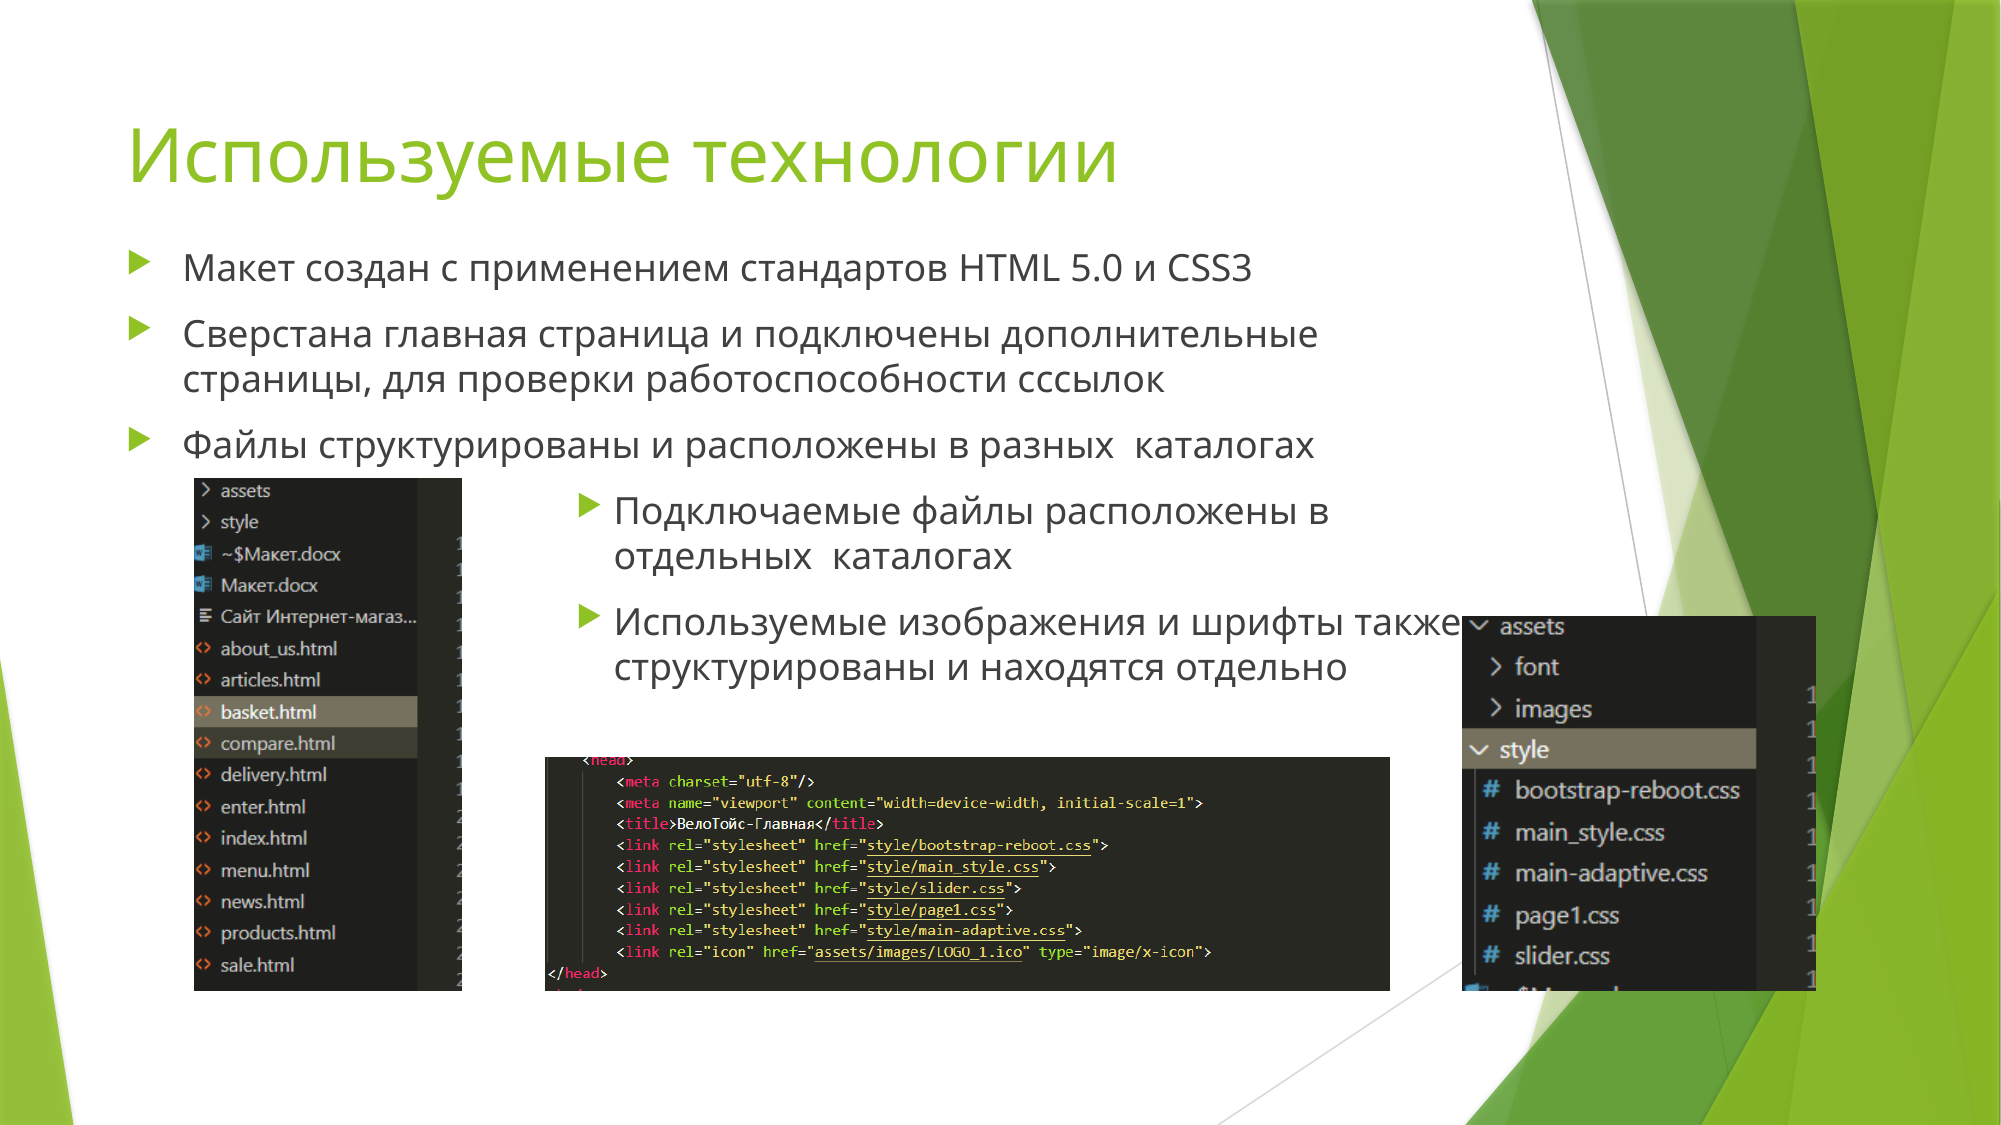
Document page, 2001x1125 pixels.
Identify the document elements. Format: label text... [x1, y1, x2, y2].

picture [544, 757, 1391, 992]
title Используемые технологии [111, 99, 1522, 236]
picture [194, 477, 463, 992]
list Макет создан с применением стандартов HTML 5.0 и CSS3 Сверстана главная страница и подключены дополнительные страницы, для проверки работоспособности сссылок Файлы структурированы и расположены в разных каталогах Подключаемые файлы расположены в отдельных каталогах Используемые изображения и шрифты также структурированы и находятся отдельно [111, 236, 1522, 991]
picture [1461, 615, 1816, 992]
